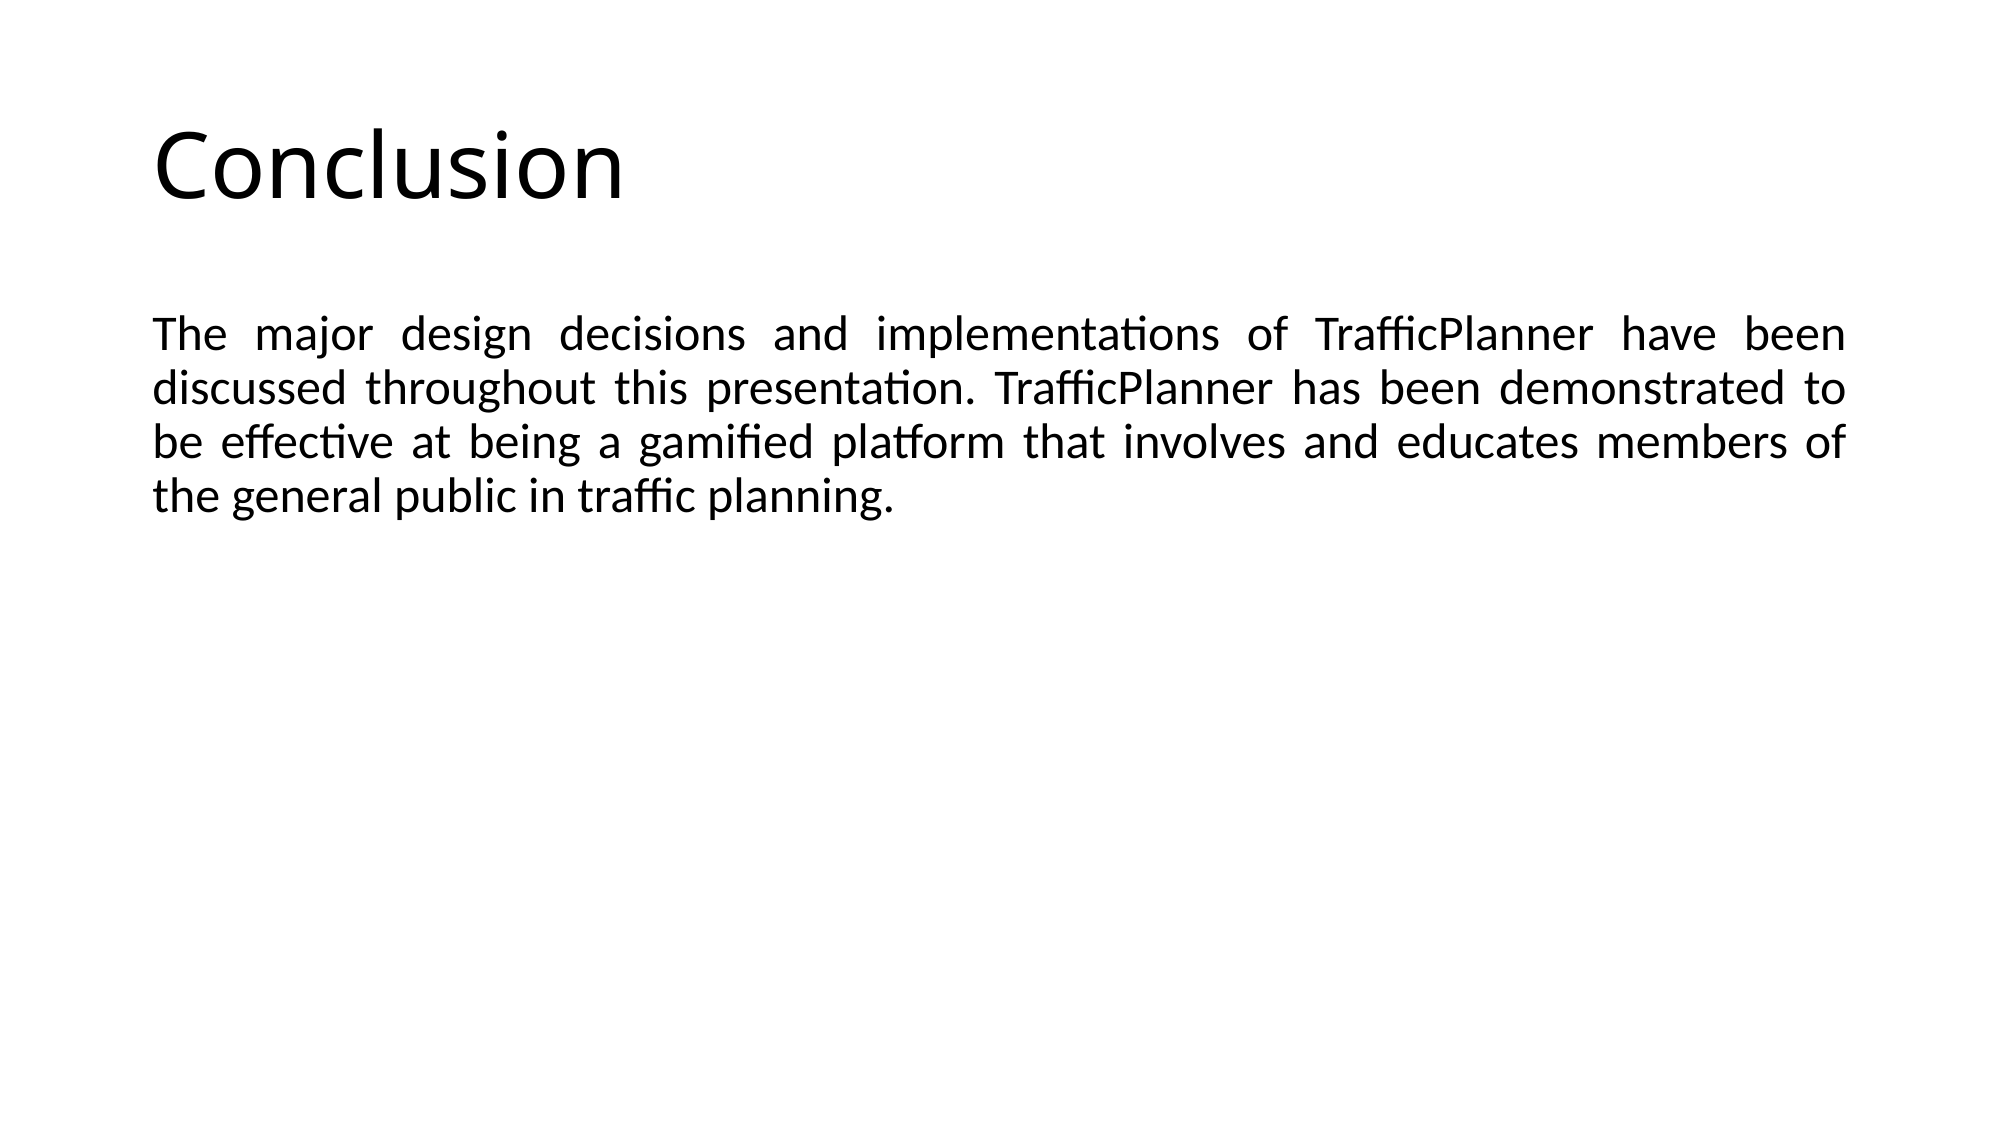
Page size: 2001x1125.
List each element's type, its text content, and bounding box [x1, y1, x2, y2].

title Conclusion [137, 59, 1863, 278]
list The major design decisions and implementations of TrafficPlanner have been discussed throughout this presentation. TrafficPlanner has been demonstrated to be effective at being a gamified platform that involves and educates members of the general public in traffic planning. [137, 299, 1863, 1014]
